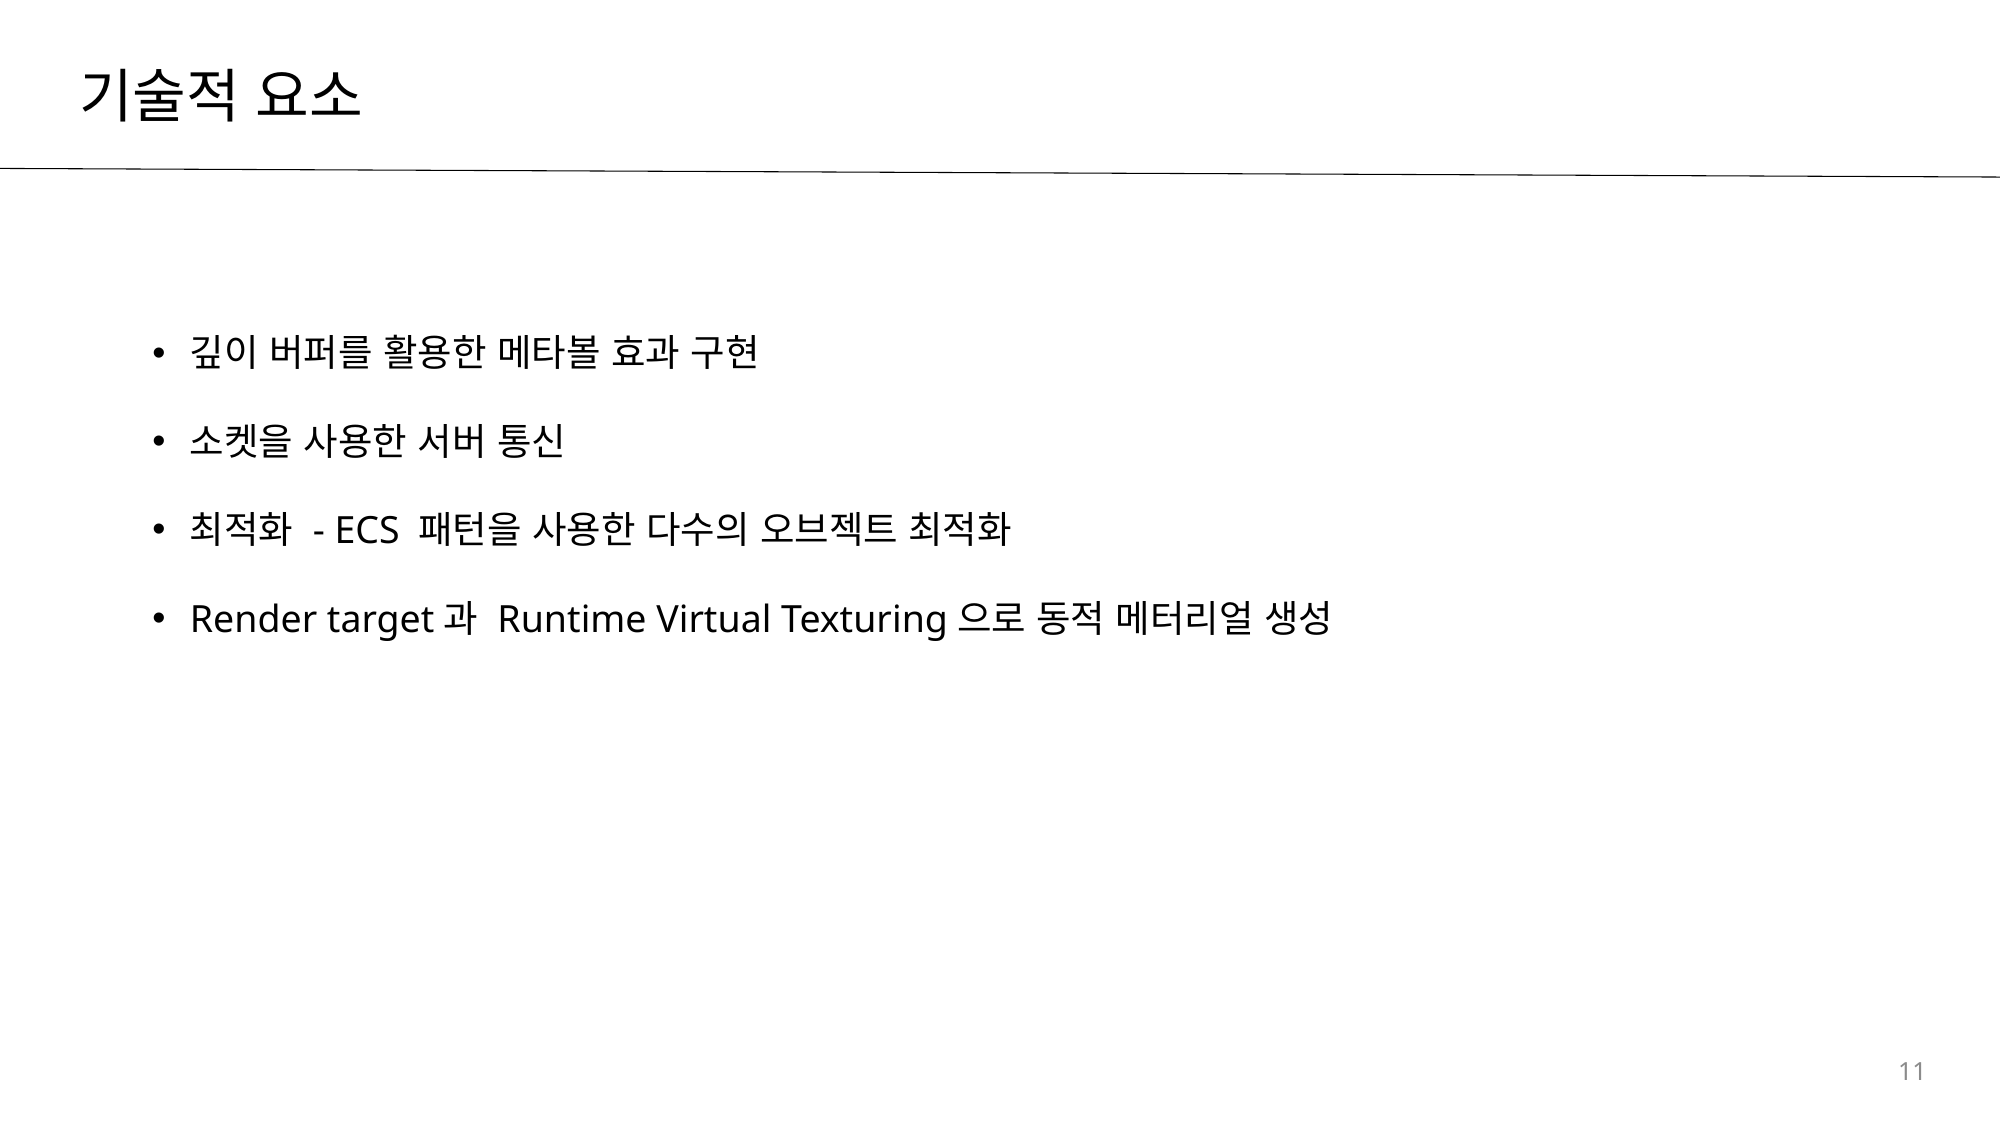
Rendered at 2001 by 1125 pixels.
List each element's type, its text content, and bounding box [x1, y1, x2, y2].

title 기술적 요소 [64, 39, 1536, 158]
list 깊이 버퍼를 활용한 메타볼 효과 구현 소켓을 사용한 서버 통신 최적화 - ECS 패턴을 사용한 다수의 오브젝트 최적화 Render target과 Runtime Virtual Texturing으로 동적 메터리얼 생성 [137, 299, 1863, 1014]
slide_number 11 [1491, 1042, 1942, 1103]
